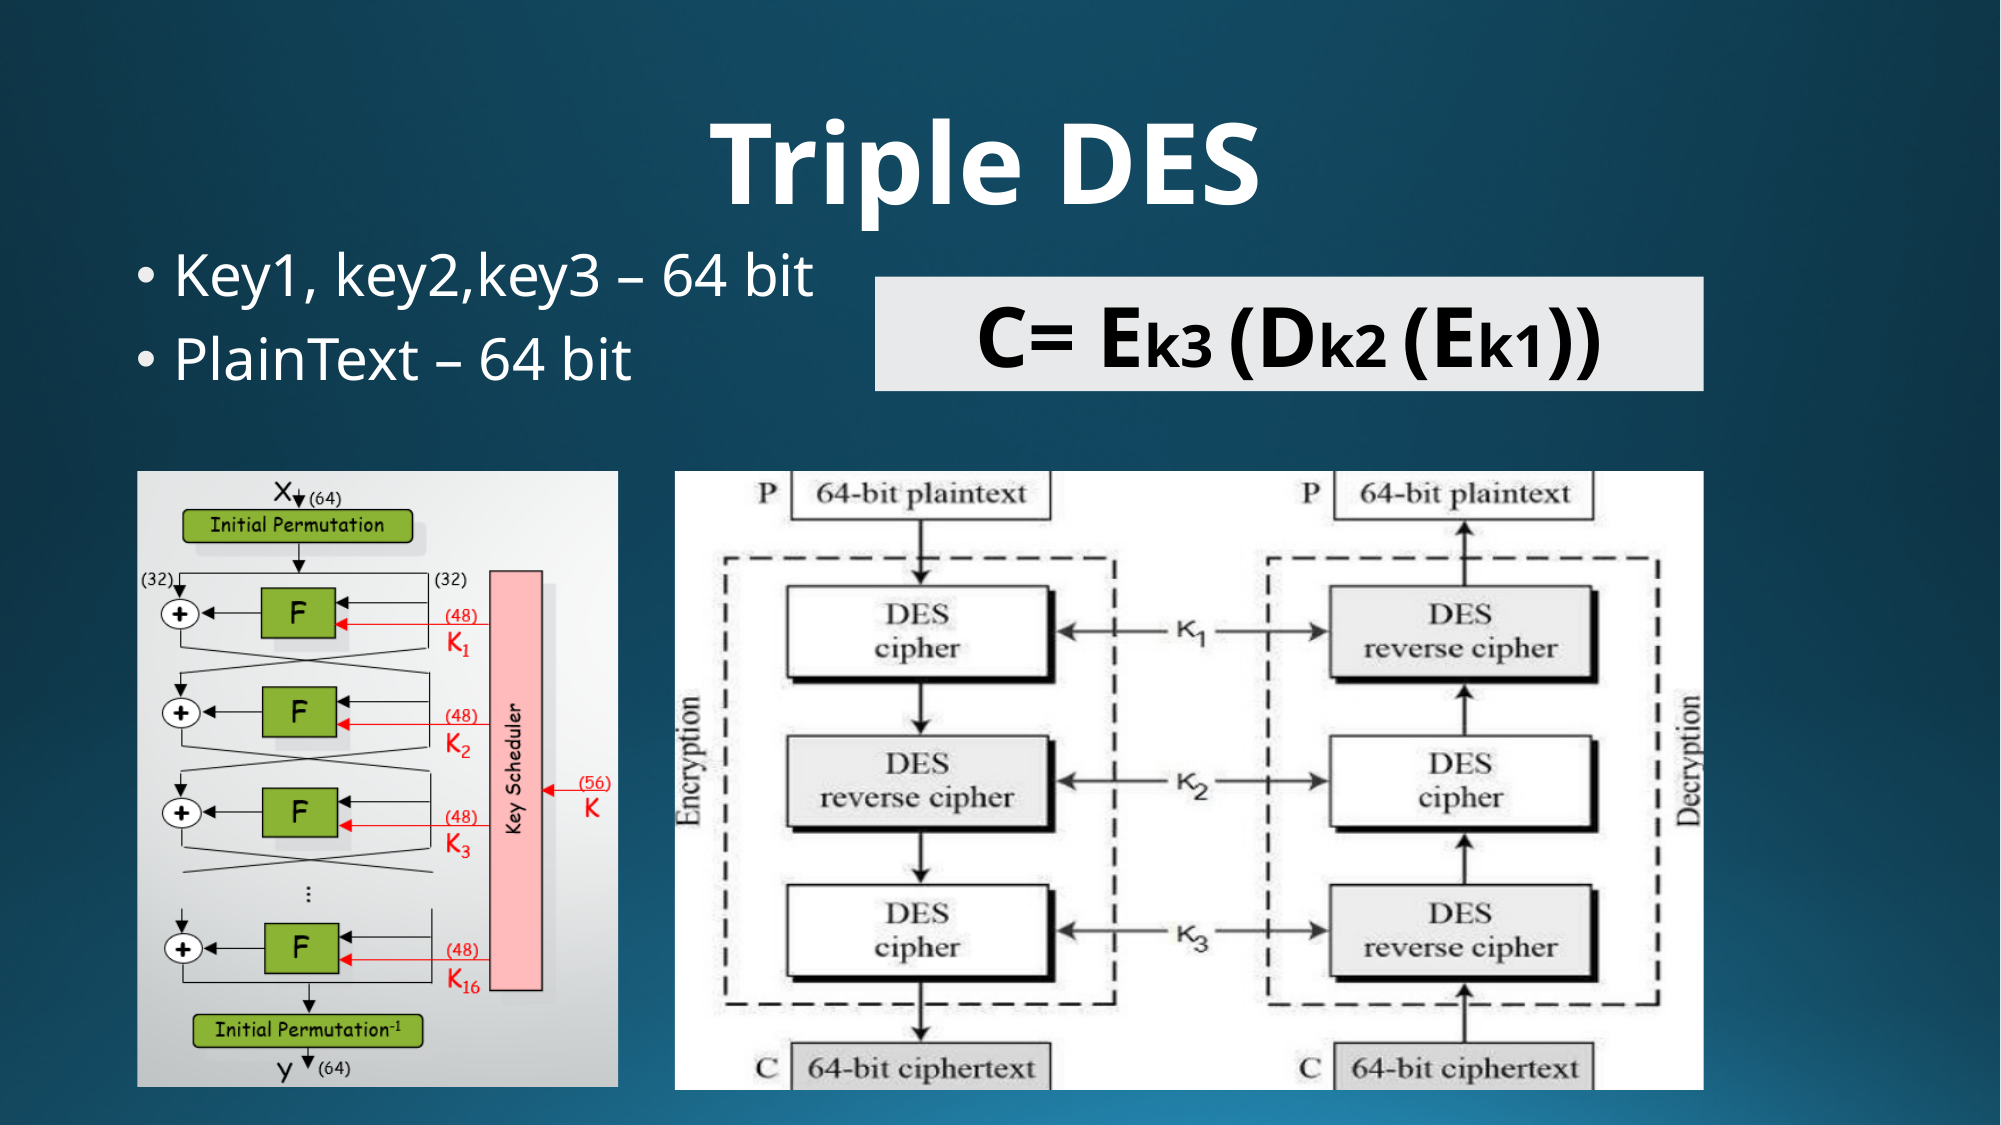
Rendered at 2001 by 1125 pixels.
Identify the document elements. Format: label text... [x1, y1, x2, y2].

text_box C= Ek3 (Dk2 (Ek1)) [875, 276, 1704, 392]
list Key1, key2,key3 – 64 bit PlainText – 64 bit [120, 238, 1800, 953]
title Triple DES [0, 59, 2000, 278]
picture [0, 0, 2001, 1125]
